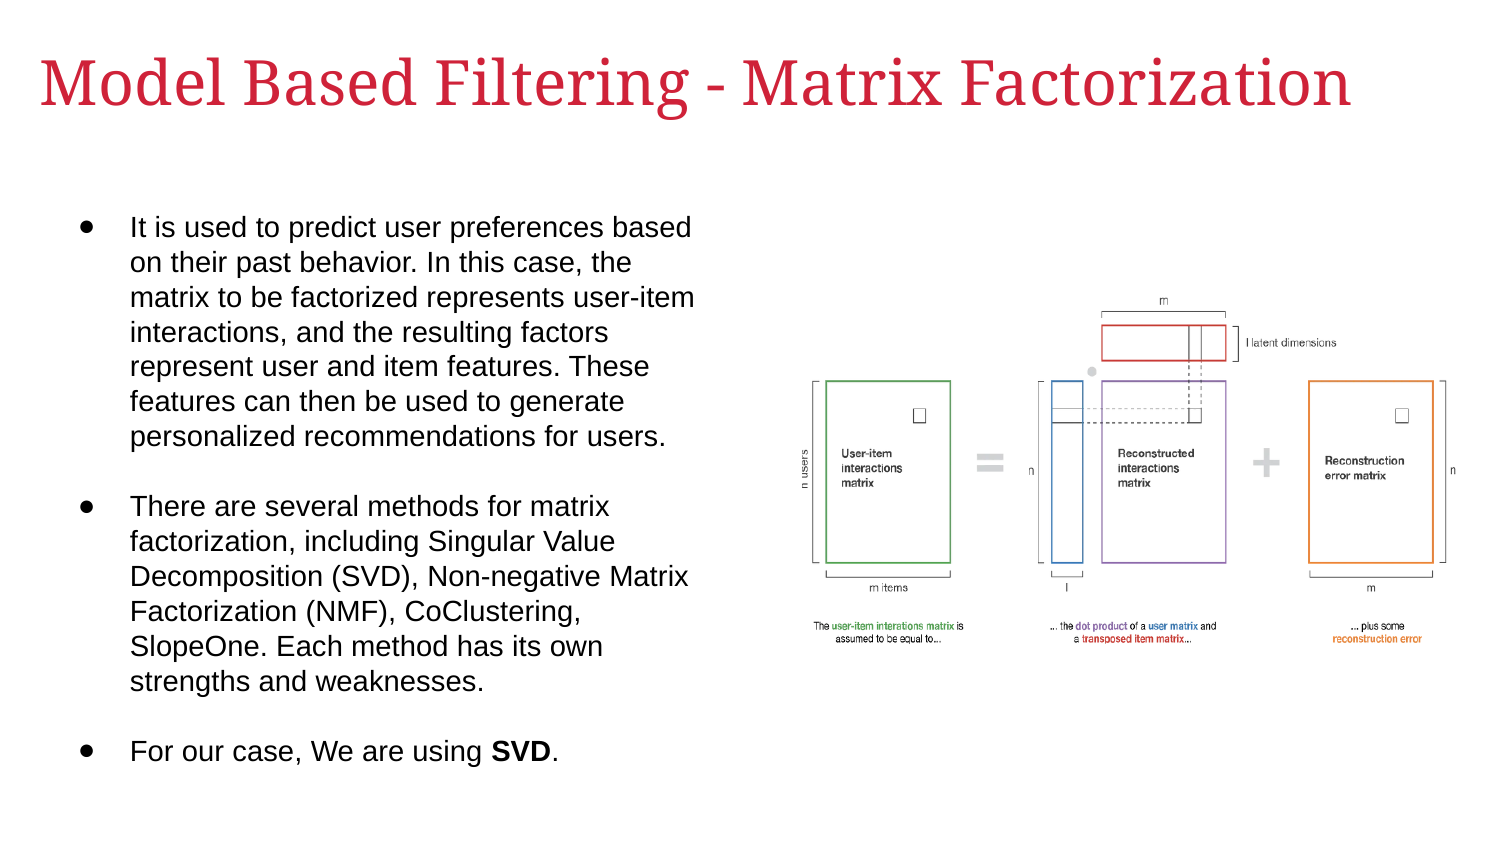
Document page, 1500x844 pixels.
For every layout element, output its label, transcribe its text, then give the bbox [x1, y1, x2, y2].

title Model Based Filtering - Matrix Factorization [39, 43, 1408, 185]
text_box It is used to predict user preferences based on their past behavior. In this case, the matrix to be factorized represents user-item interactions, and the resulting factors represent user and item features. These features can then be used to generate personalized recommendations for users. There are several methods for matrix factorization, including Singular Value Decomposition (SVD), Non-negative Matrix Factorization (NMF), CoClustering, SlopeOne. Each method has its own strengths and weaknesses. For our case, We are using SVD. [39, 192, 735, 818]
picture [776, 285, 1462, 666]
